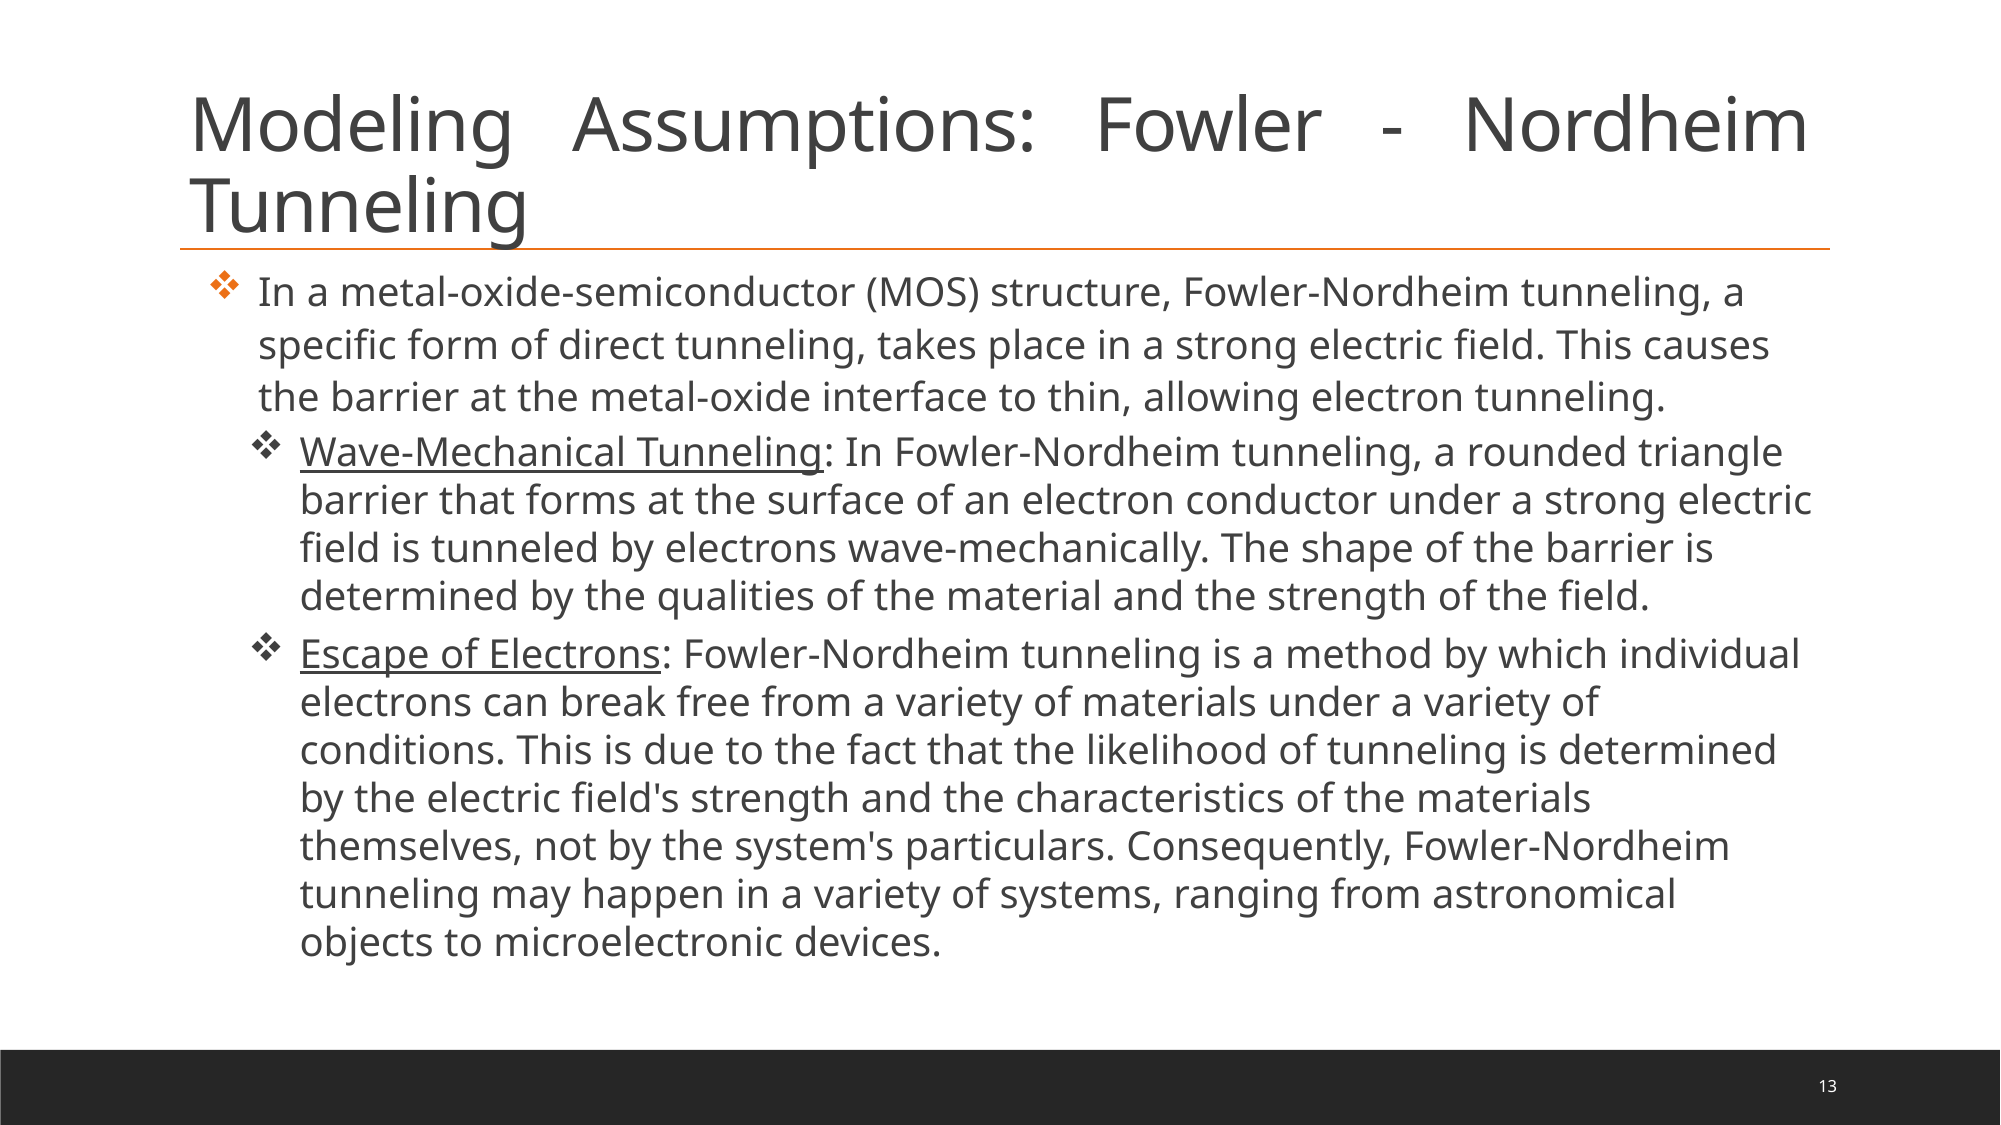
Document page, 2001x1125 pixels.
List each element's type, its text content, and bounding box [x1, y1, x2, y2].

text_box Modeling Assumptions: Fowler - Nordheim Tunneling [174, 79, 1825, 249]
slide_number 13 [1803, 1057, 1932, 1118]
text_box In a metal-oxide-semiconductor (MOS) structure, Fowler-Nordheim tunneling, a specific form of direct tunneling, takes place in a strong electric field. This causes the barrier at the metal-oxide interface to thin, allowing electron tunneling. Wave-Mechanical Tunneling: In Fowler-Nordheim tunneling, a rounded triangle barrier that forms at the surface of an electron conductor under a strong electric field is tunneled by electrons wave-mechanically. The shape of the barrier is determined by the qualities of the material and the strength of the field. Escape of Electrons: Fowler-Nordheim tunneling is a method by which individual electrons can break free from a variety of materials under a variety of conditions. This is due to the fact that the likelihood of tunneling is determined by the electric field's strength and the characteristics of the materials themselves, not by the system's particulars. Consequently, Fowler-Nordheim tunneling may happen in a variety of systems, ranging from astronomical objects to microelectronic devices. [179, 255, 1830, 1046]
